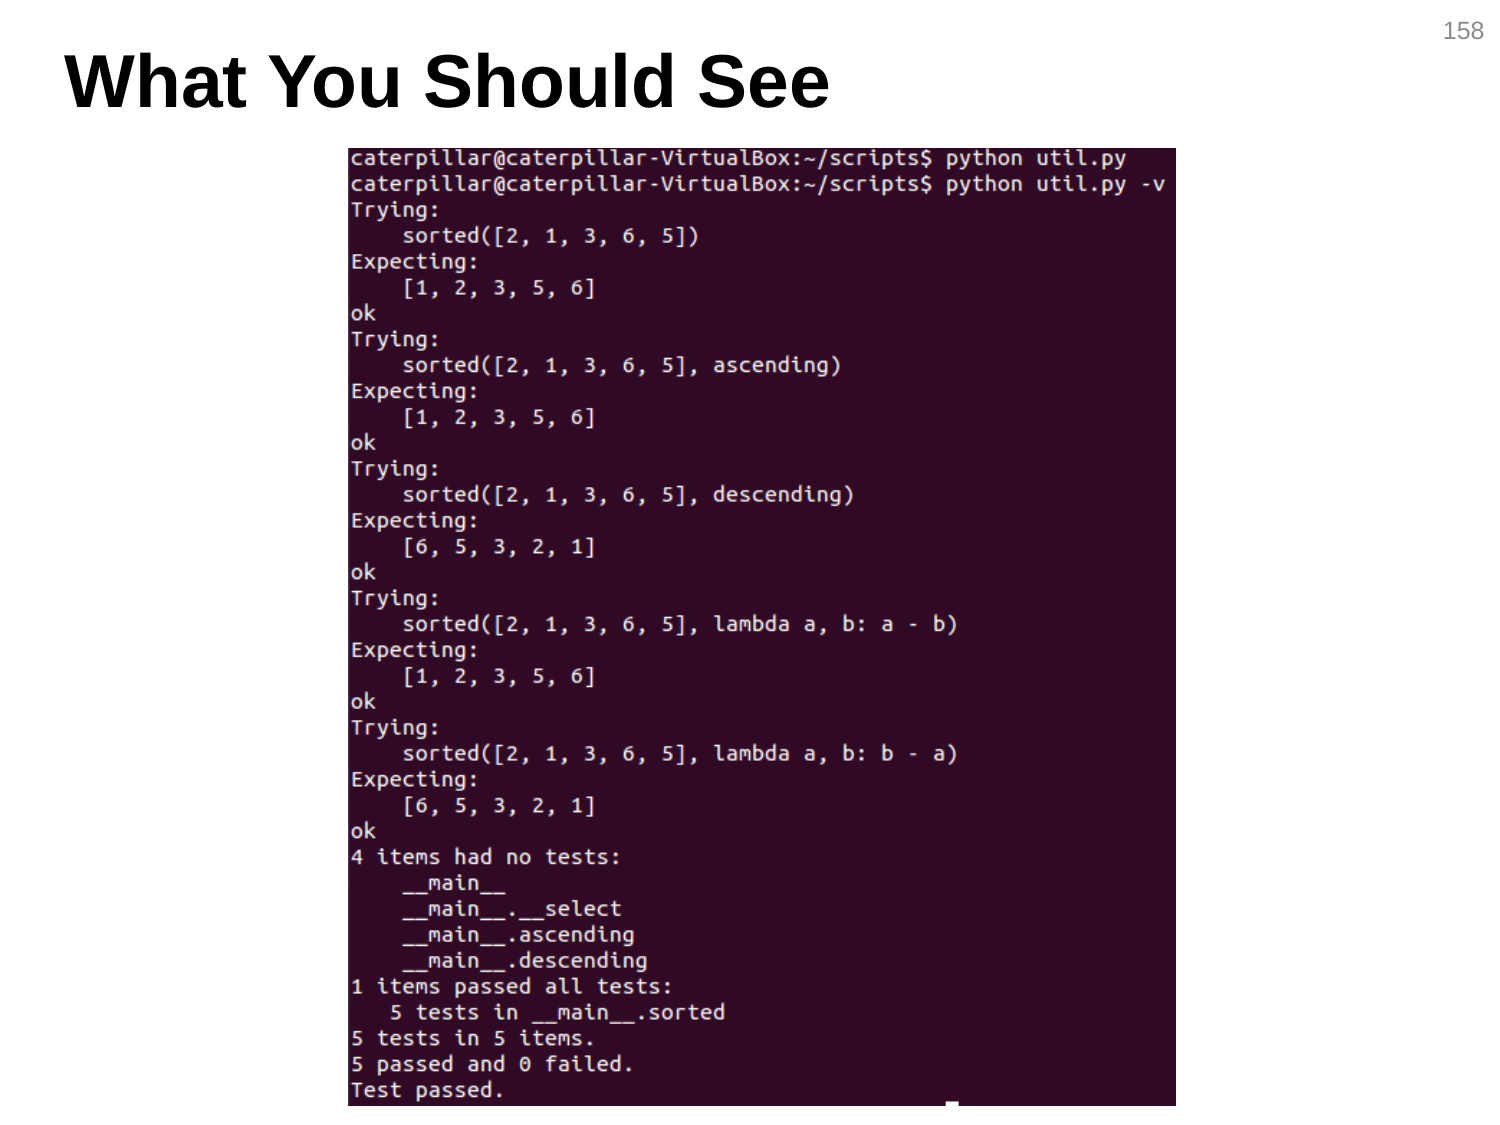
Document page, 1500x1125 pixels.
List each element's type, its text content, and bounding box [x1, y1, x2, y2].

slide_number 158 [1149, 0, 1500, 60]
picture [348, 148, 1176, 1107]
title What You Should See [49, 0, 1400, 172]
